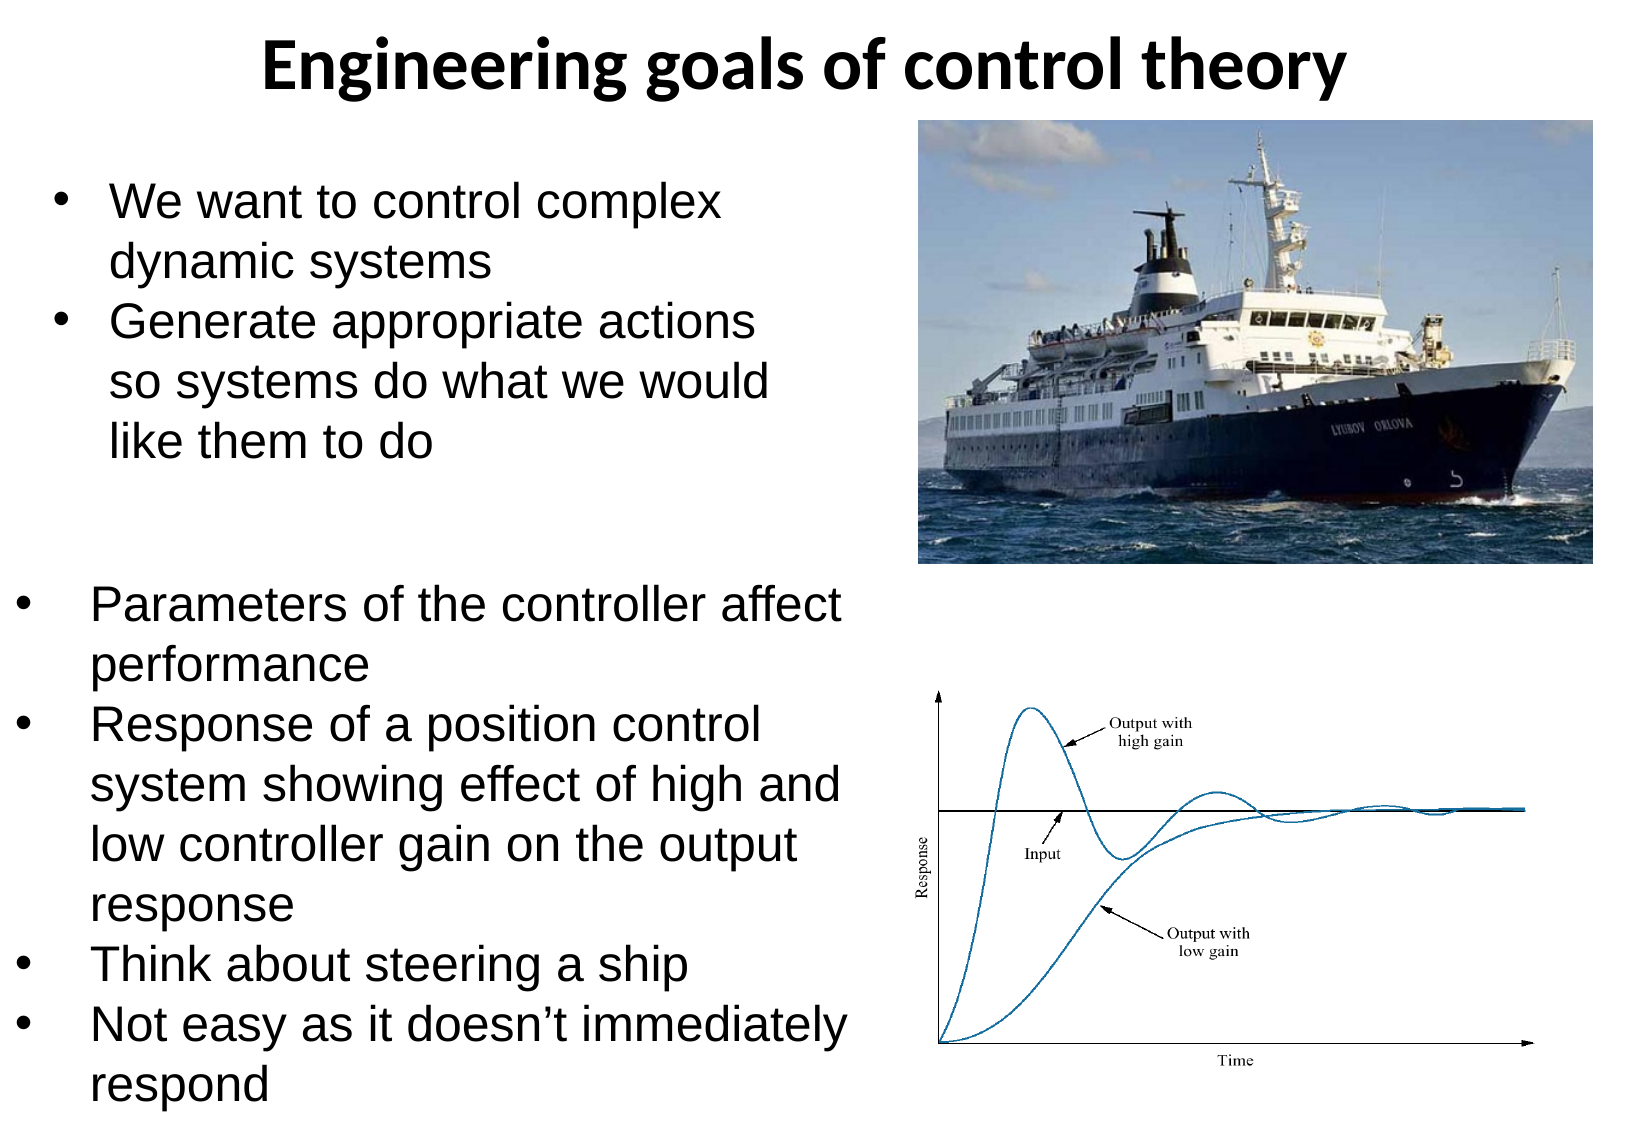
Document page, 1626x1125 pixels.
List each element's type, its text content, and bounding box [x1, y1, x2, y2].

picture [918, 119, 1593, 565]
picture [906, 688, 1555, 1081]
text_box We want to control complex dynamic systems Generate appropriate actions so systems do what we would like them to do [37, 160, 822, 476]
text_box Parameters of the controller affect performance Response of a position control system showing effect of high and low controller gain on the output response Think about steering a ship Not easy as it doesn’t immediately respond [0, 564, 911, 1120]
text_box Engineering goals of control theory [73, 0, 1537, 119]
